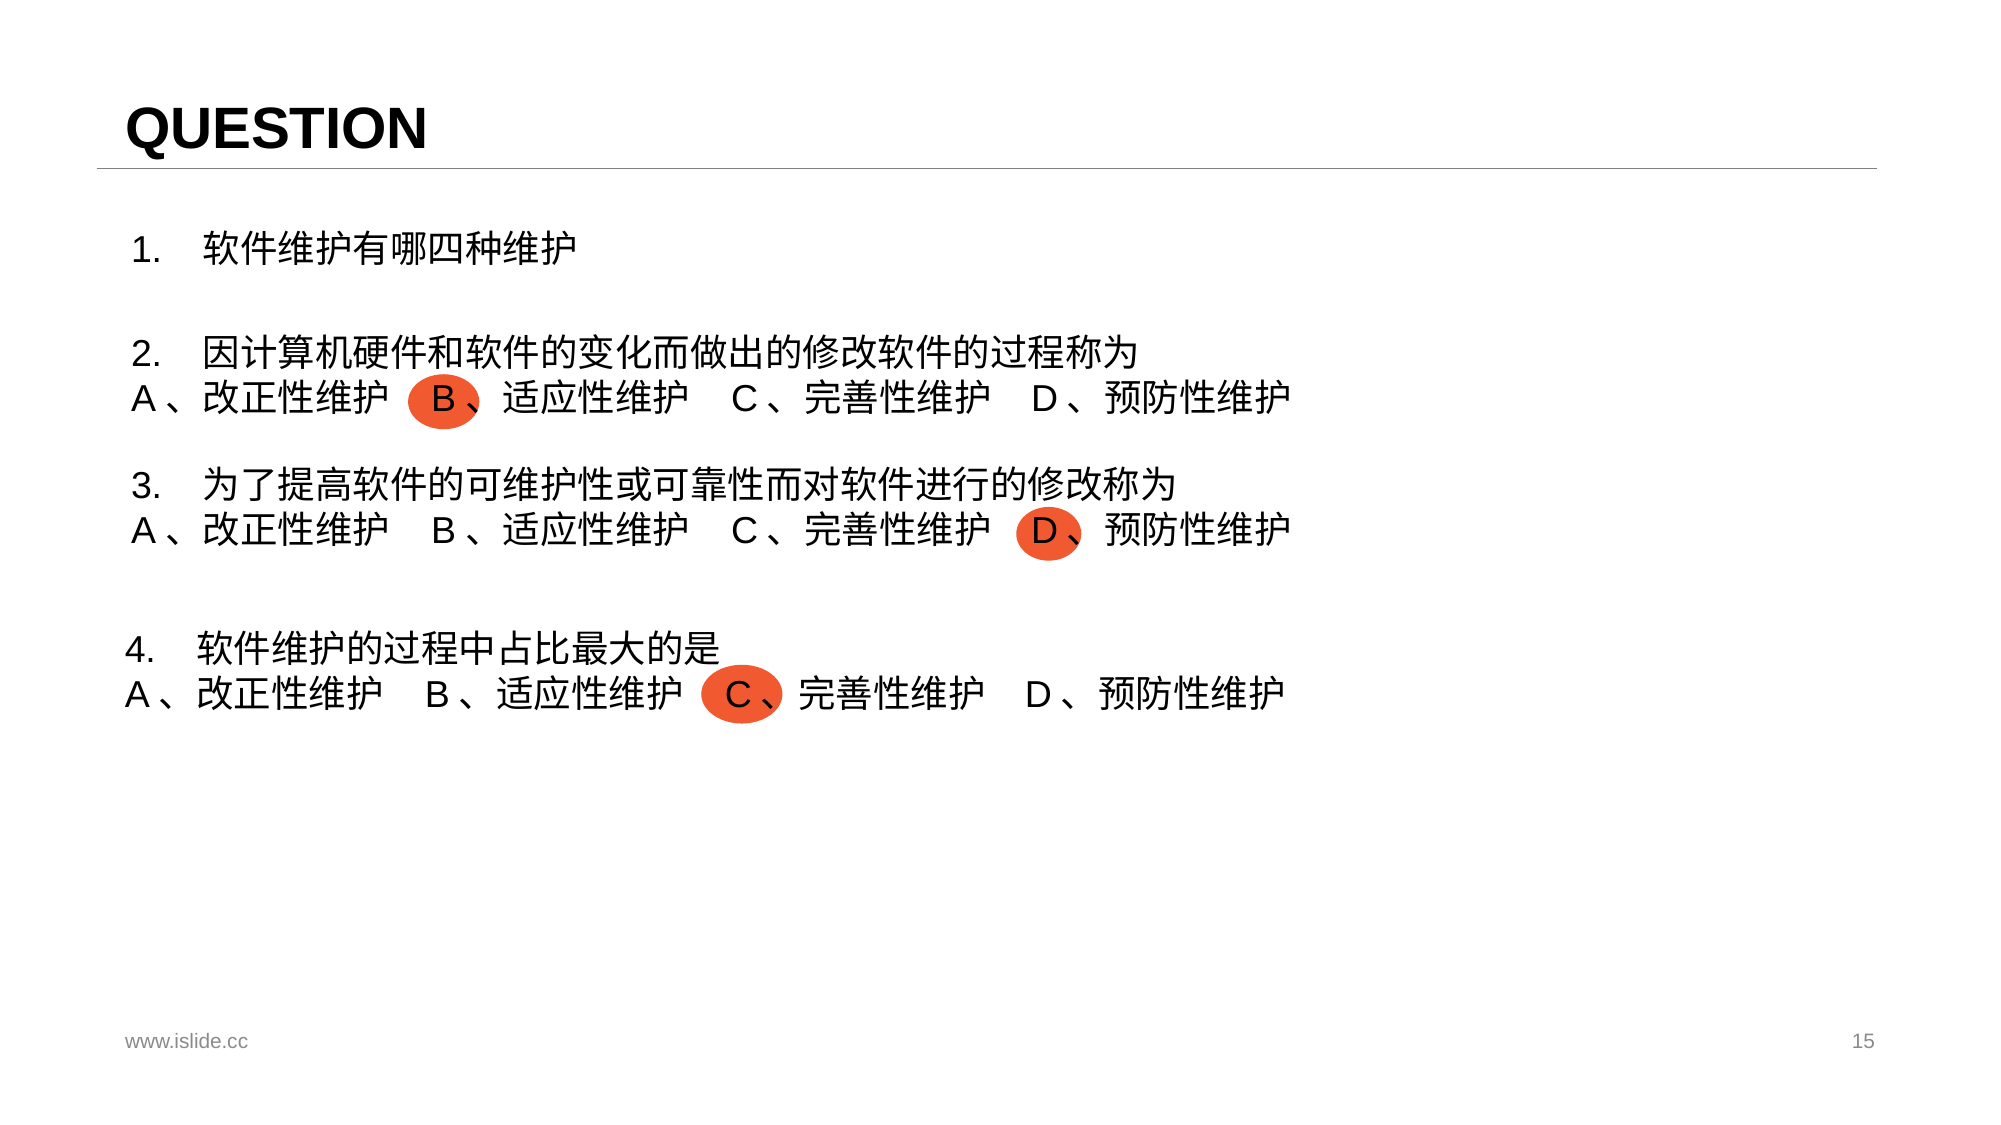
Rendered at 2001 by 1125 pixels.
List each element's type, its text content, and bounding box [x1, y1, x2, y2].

footer www.islide.cc [109, 1023, 790, 1058]
text_box [424, 426, 463, 431]
slide_number 15 [1412, 1023, 1890, 1058]
text_box 4. 软件维护的过程中占比最大的是 A、改正性维护 B、适应性维护 C、完善性维护 D、预防性维护 [109, 617, 1503, 723]
text_box 1. 软件维护有哪四种维护 [116, 217, 1509, 278]
title QUESTION [109, 0, 1890, 169]
text_box 2. 因计算机硬件和软件的变化而做出的修改软件的过程称为 A、改正性维护 B、适应性维护 C、完善性维护 D、预防性维护 [116, 321, 1509, 426]
text_box 3. 为了提高软件的可维护性或可靠性而对软件进行的修改称为 A、改正性维护 B、适应性维护 C、完善性维护 D、预防性维护 [116, 453, 1509, 559]
